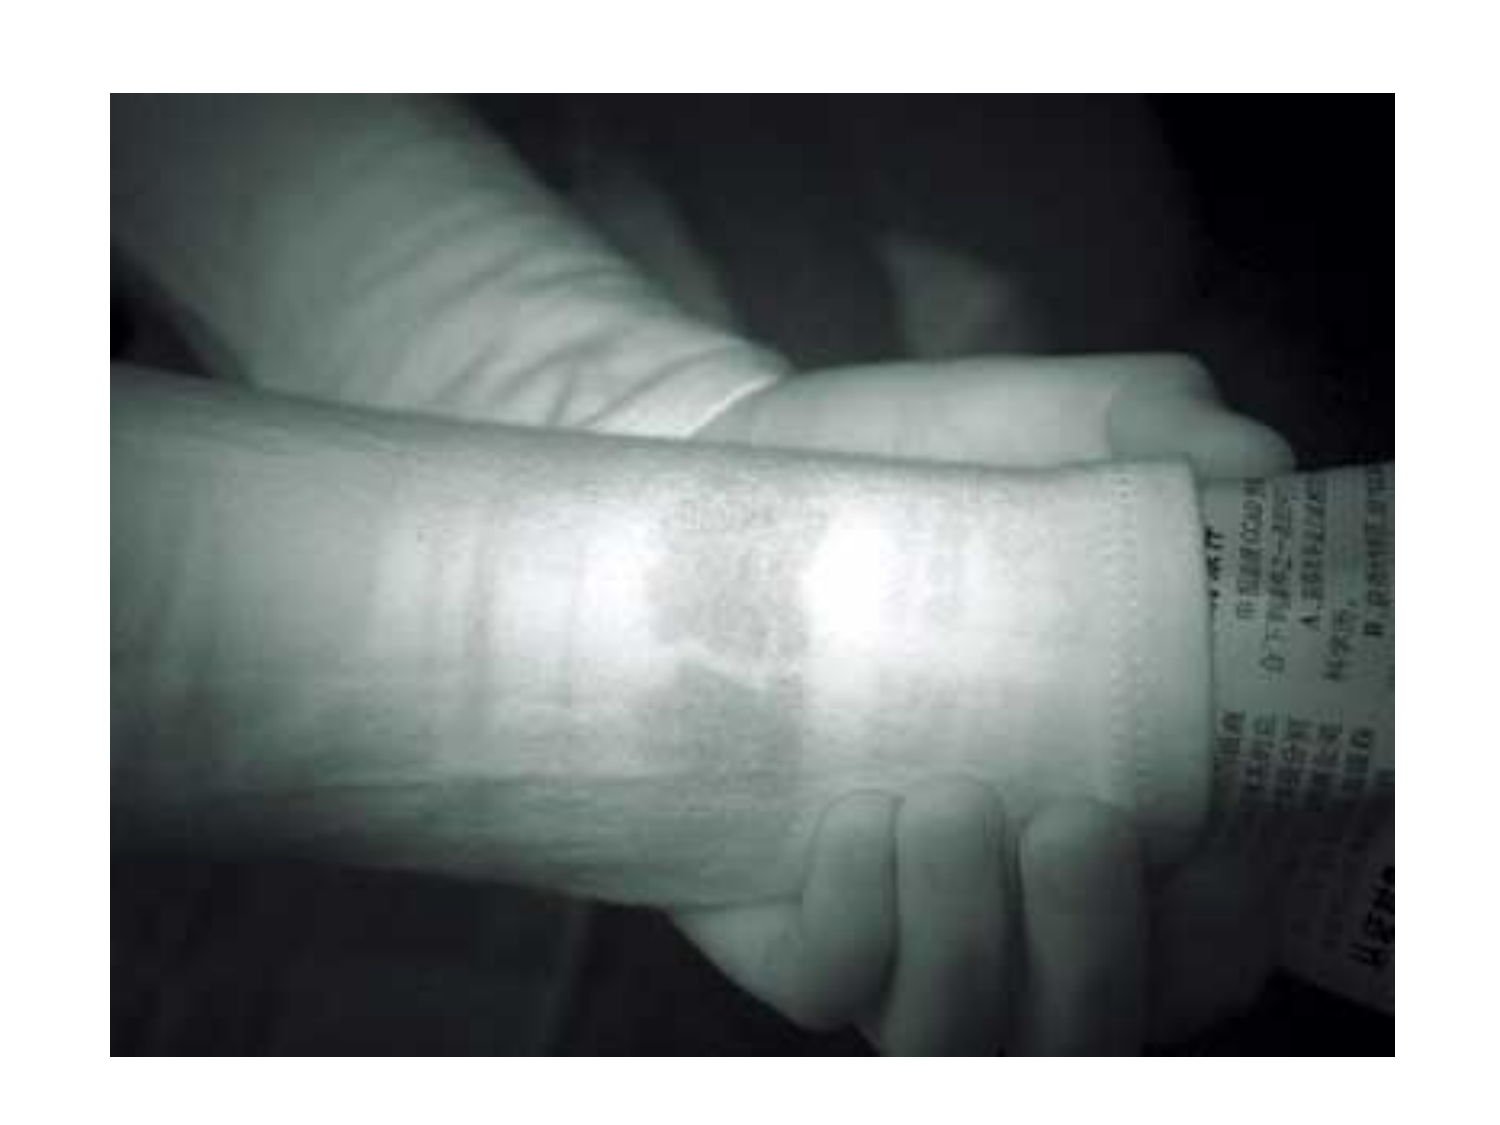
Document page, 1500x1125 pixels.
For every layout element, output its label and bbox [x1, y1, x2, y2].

picture [110, 93, 1395, 1057]
